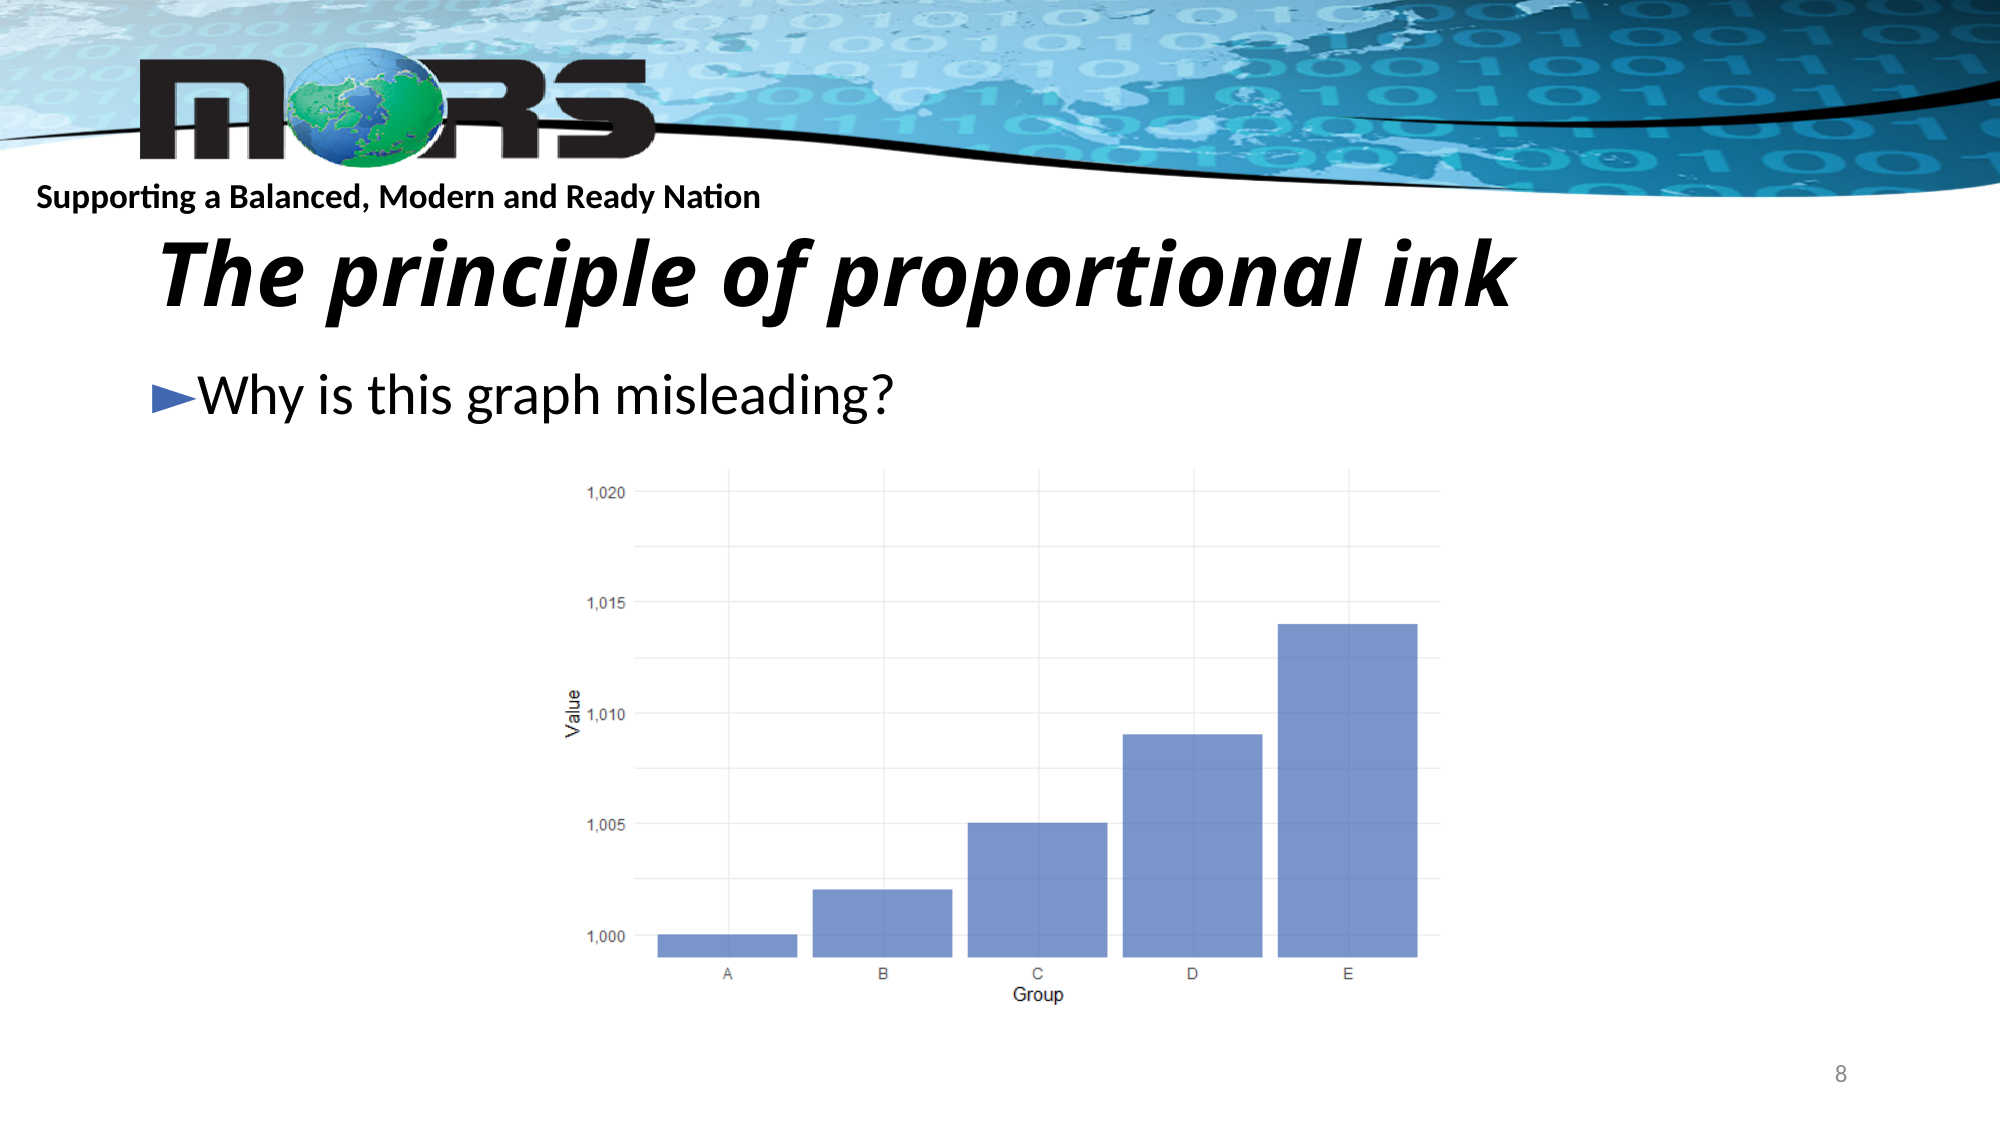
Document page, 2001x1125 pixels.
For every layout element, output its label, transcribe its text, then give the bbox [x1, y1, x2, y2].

list Why is this graph misleading? [137, 356, 1863, 1014]
picture [77, 194, 84, 205]
picture [554, 460, 1452, 1014]
title The principle of proportional ink [140, 222, 1866, 334]
slide_number 8 [1412, 1042, 1863, 1103]
picture [96, 194, 103, 205]
picture [0, 0, 2000, 210]
